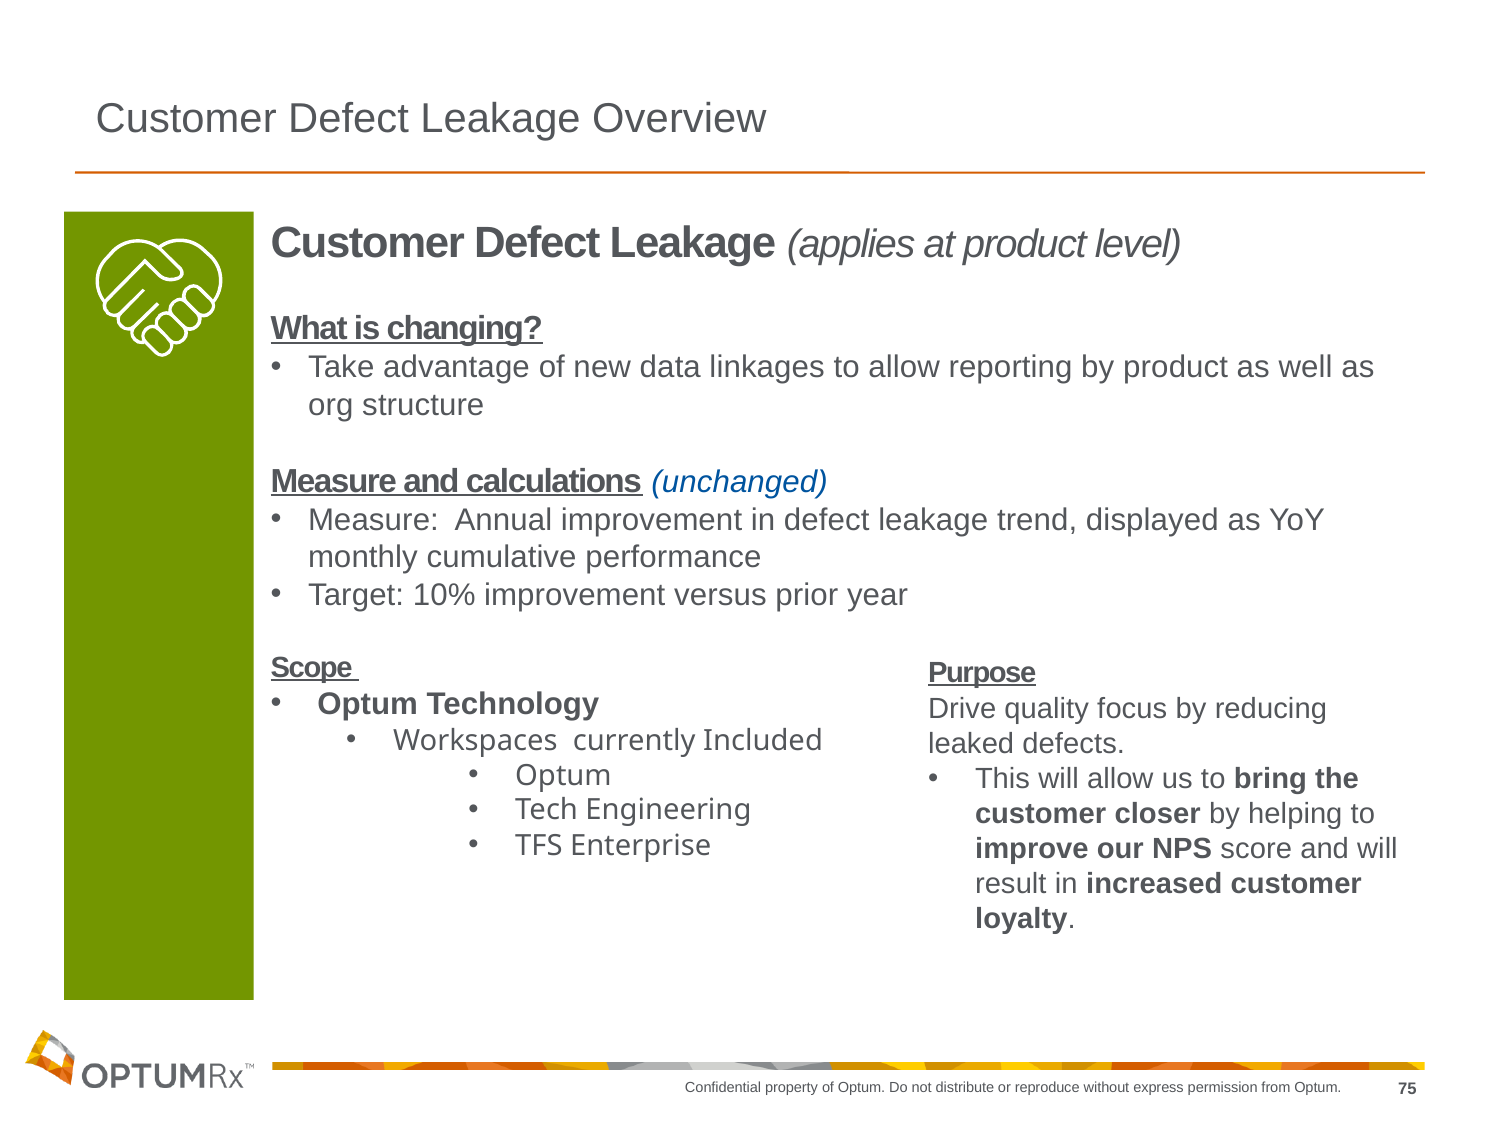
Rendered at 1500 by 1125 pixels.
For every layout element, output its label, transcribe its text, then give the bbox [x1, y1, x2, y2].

text_box Customer Defect Leakage (applies at product level) What is changing? Take advantage of new data linkages to allow reporting by product as well as org structure Measure and calculations (unchanged) Measure: Annual improvement in defect leakage trend, displayed as YoY monthly cumulative performance Target: 10% improvement versus prior year Scope Optum Technology Workspaces currently Included Optum Tech Engineering TFS Enterprise [254, 219, 1432, 1000]
text_box Purpose Drive quality focus by reducing leaked defects. This will allow us to bring the customer closer by helping to improve our NPS score and will result in increased customer loyalty. [913, 637, 1426, 987]
picture [273, 1062, 1425, 1070]
picture [25, 1030, 254, 1088]
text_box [91, 234, 227, 358]
text_box [64, 211, 254, 1000]
text_box Customer Defect Leakage Overview [75, 50, 1454, 152]
